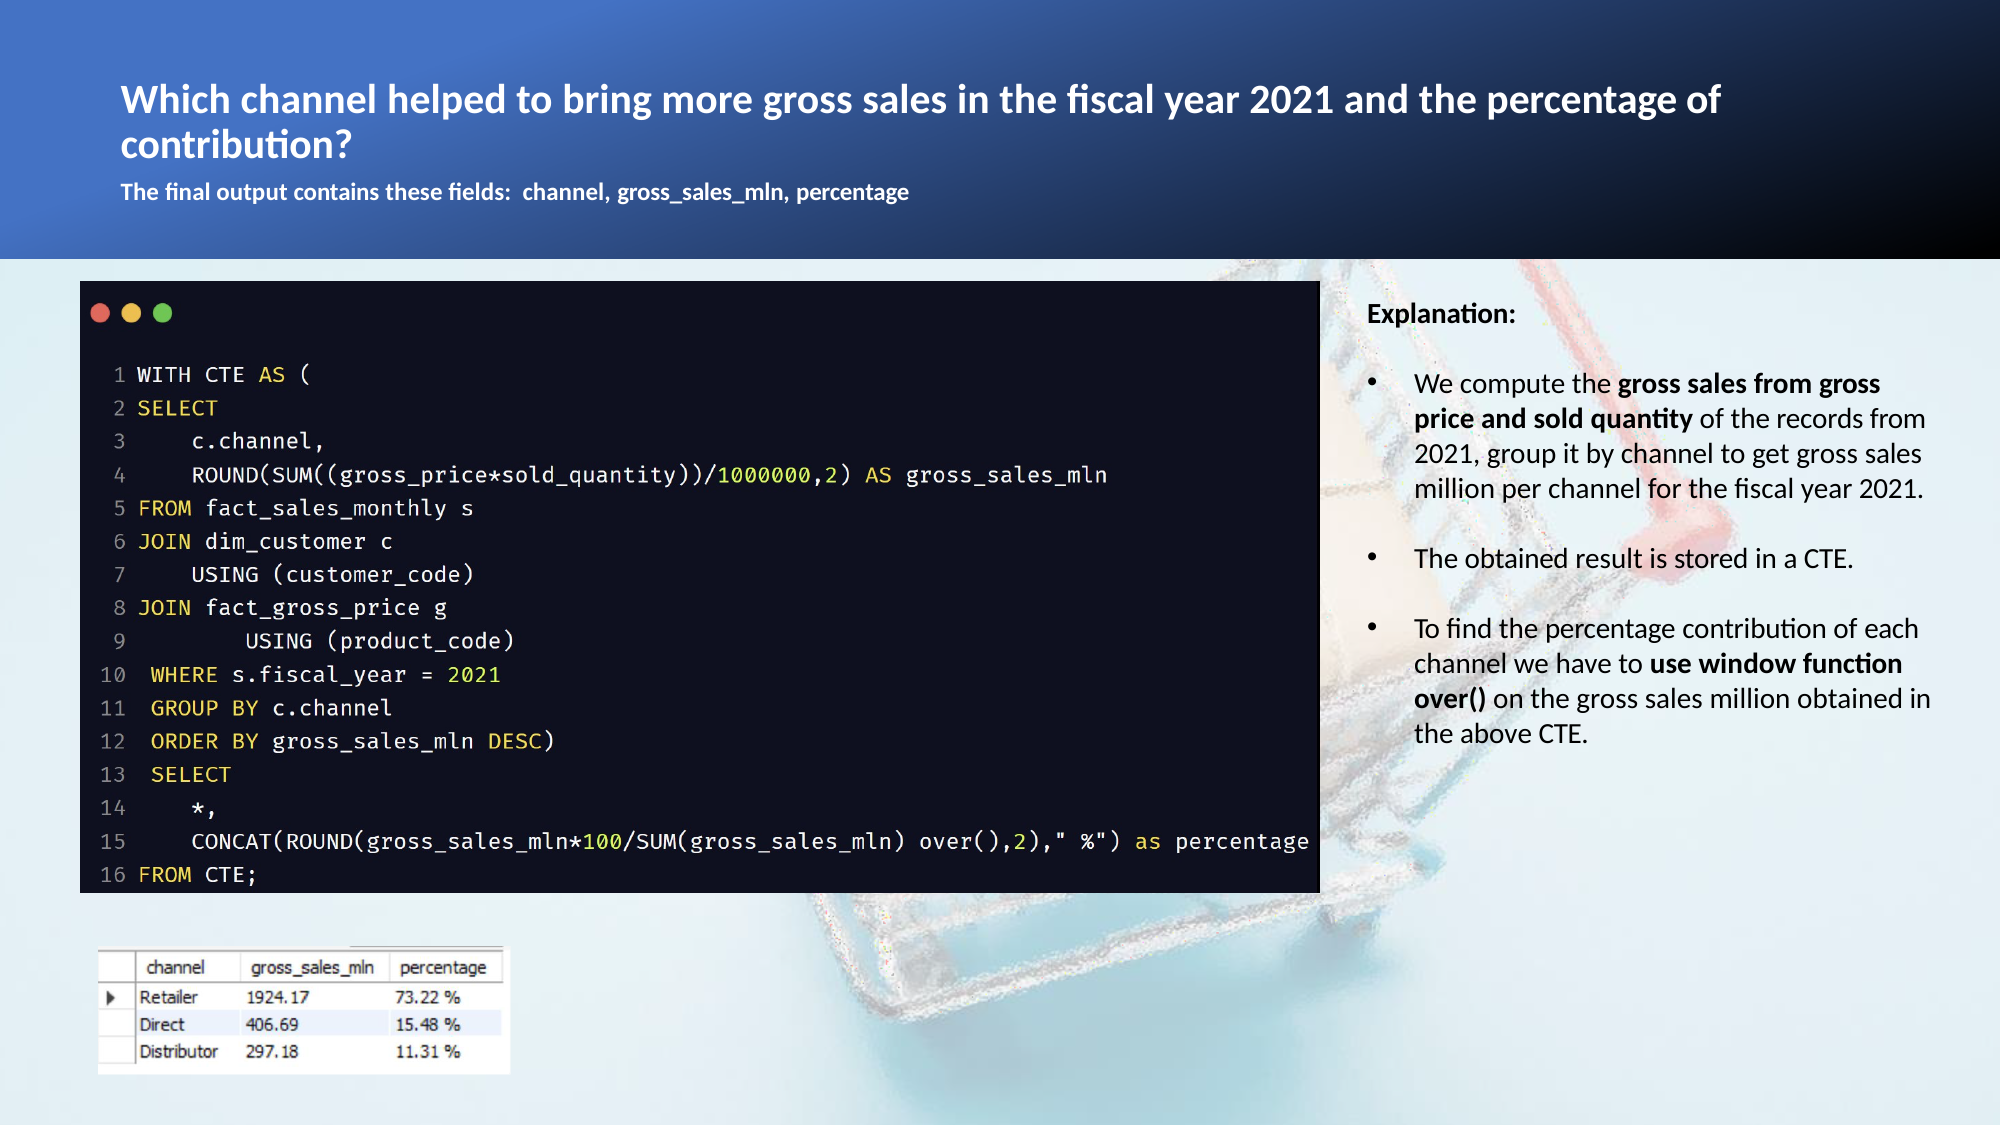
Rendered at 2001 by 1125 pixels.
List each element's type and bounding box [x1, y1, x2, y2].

text_box [80, 281, 1320, 1076]
text_box [0, 0, 2000, 1125]
